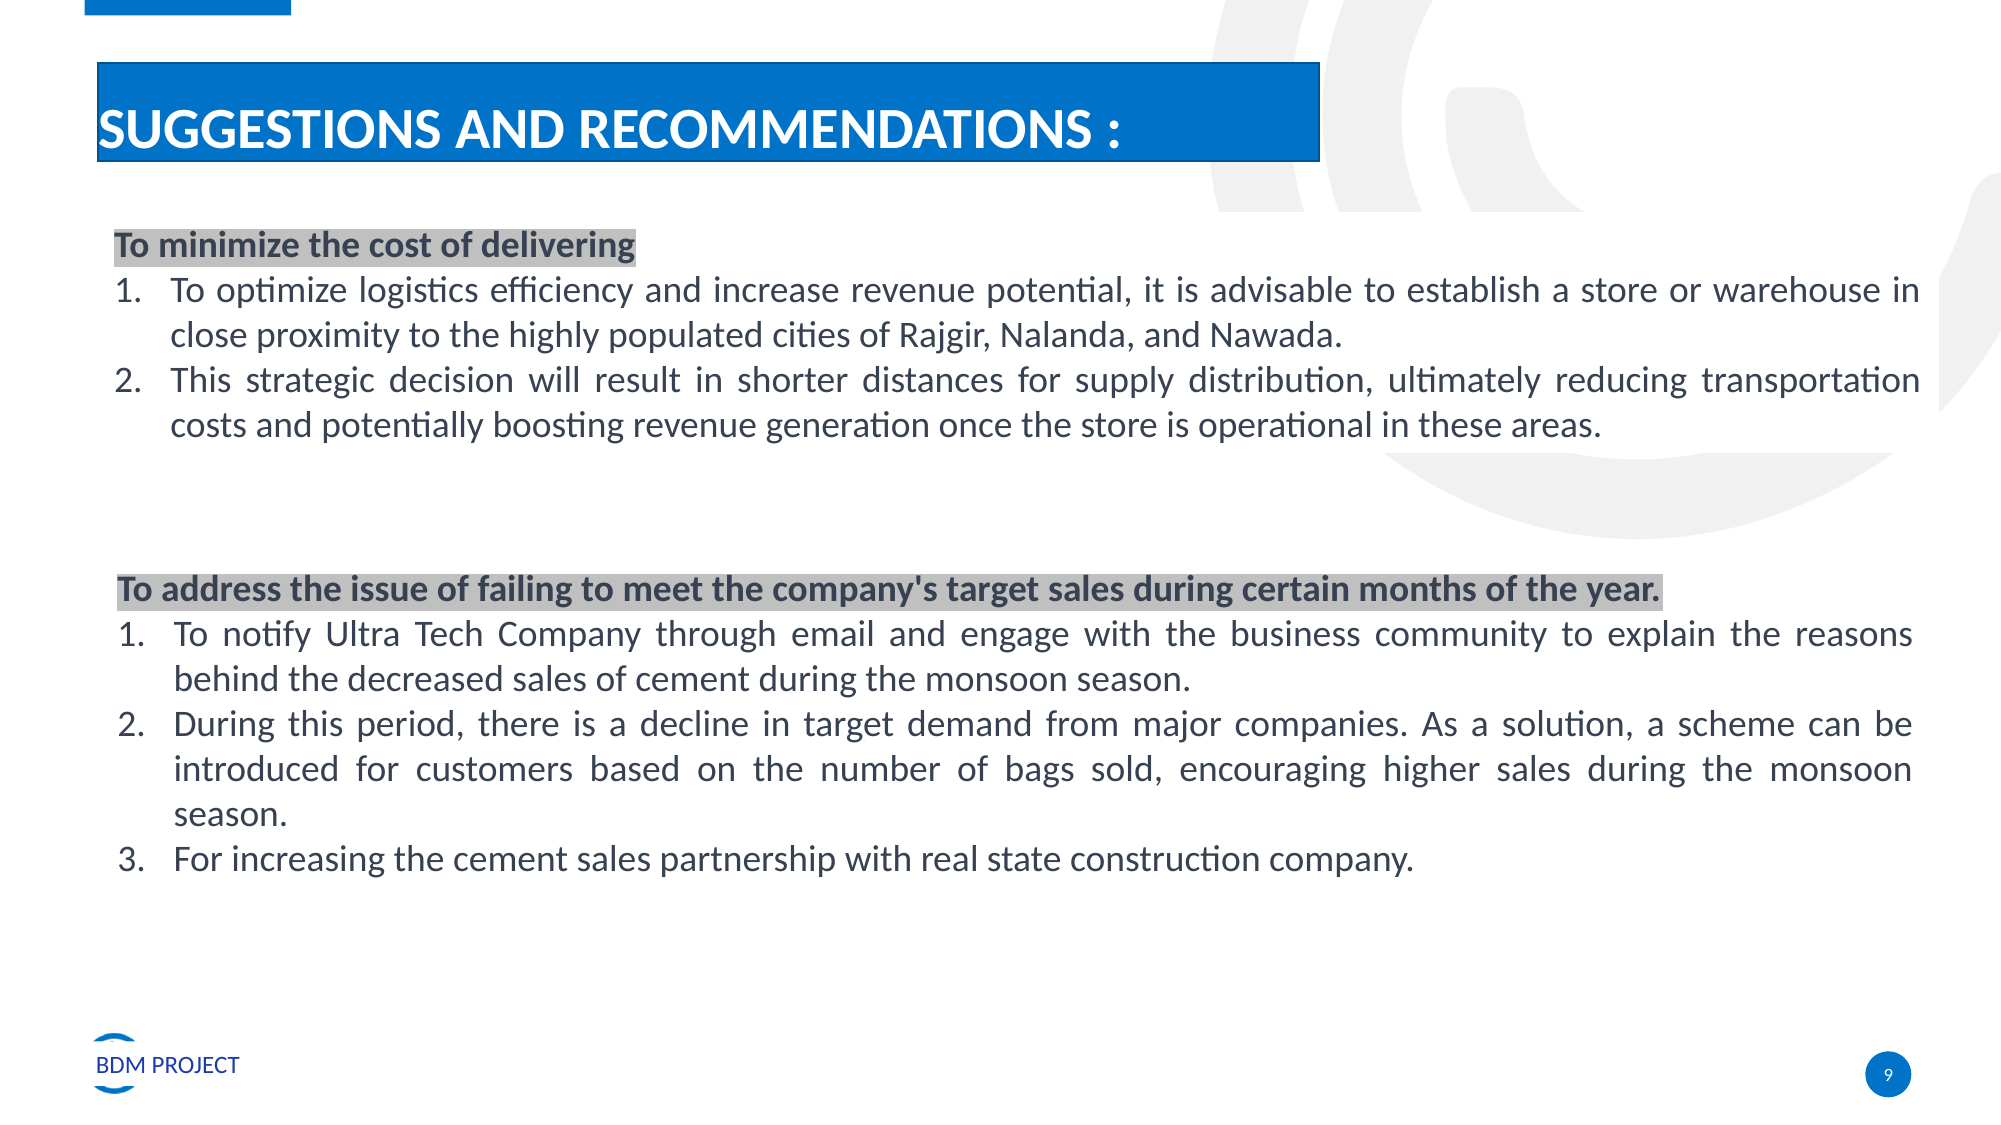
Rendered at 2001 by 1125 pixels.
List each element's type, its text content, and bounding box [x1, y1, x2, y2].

title SUGGESTIONS AND RECOmMENDATIONS : [97, 62, 1320, 162]
picture [77, 1027, 254, 1095]
text_box BDM PROJECT [81, 1041, 398, 1086]
text_box To minimize the cost of delivering To optimize logistics efficiency and increase revenue potential, it is advisable to establish a store or warehouse in close proximity to the highly populated cities of Rajgir, Nalanda, and Nawada. This strategic decision will result in shorter distances for supply distribution, ultimately reducing transportation costs and potentially boosting revenue generation once the store is operational in these areas. [98, 212, 1939, 453]
text_box To address the issue of failing to meet the company's target sales during certain months of the year. To notify Ultra Tech Company through email and engage with the business community to explain the reasons behind the decreased sales of cement during the monsoon season. During this period, there is a decline in target demand from major companies. As a solution, a scheme can be introduced for customers based on the number of bags sold, encouraging higher sales during the monsoon season. For increasing the cement sales partnership with real state construction company. [102, 557, 1931, 932]
slide_number 9 [1864, 1059, 1913, 1090]
